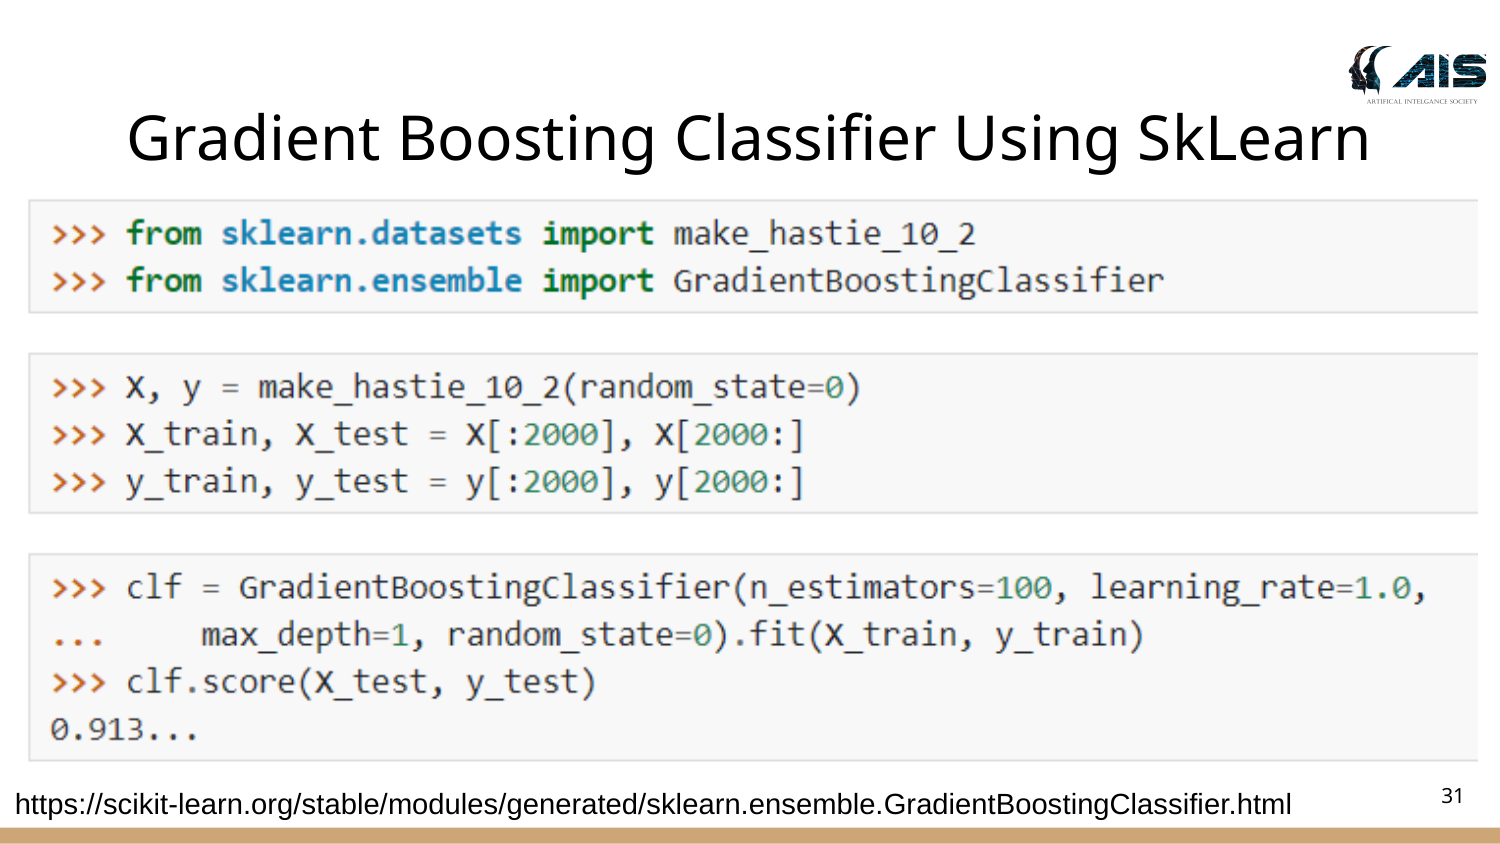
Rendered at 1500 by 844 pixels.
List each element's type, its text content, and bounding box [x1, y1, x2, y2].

title Gradient Boosting Classifier Using SkLearn [51, 51, 1449, 189]
slide_number 31 [1389, 770, 1480, 830]
text_box https://scikit-learn.org/stable/modules/generated/sklearn.ensemble.GradientBoostingClassifier.html [0, 778, 1390, 828]
picture [21, 192, 1479, 765]
picture [1347, 0, 1500, 153]
